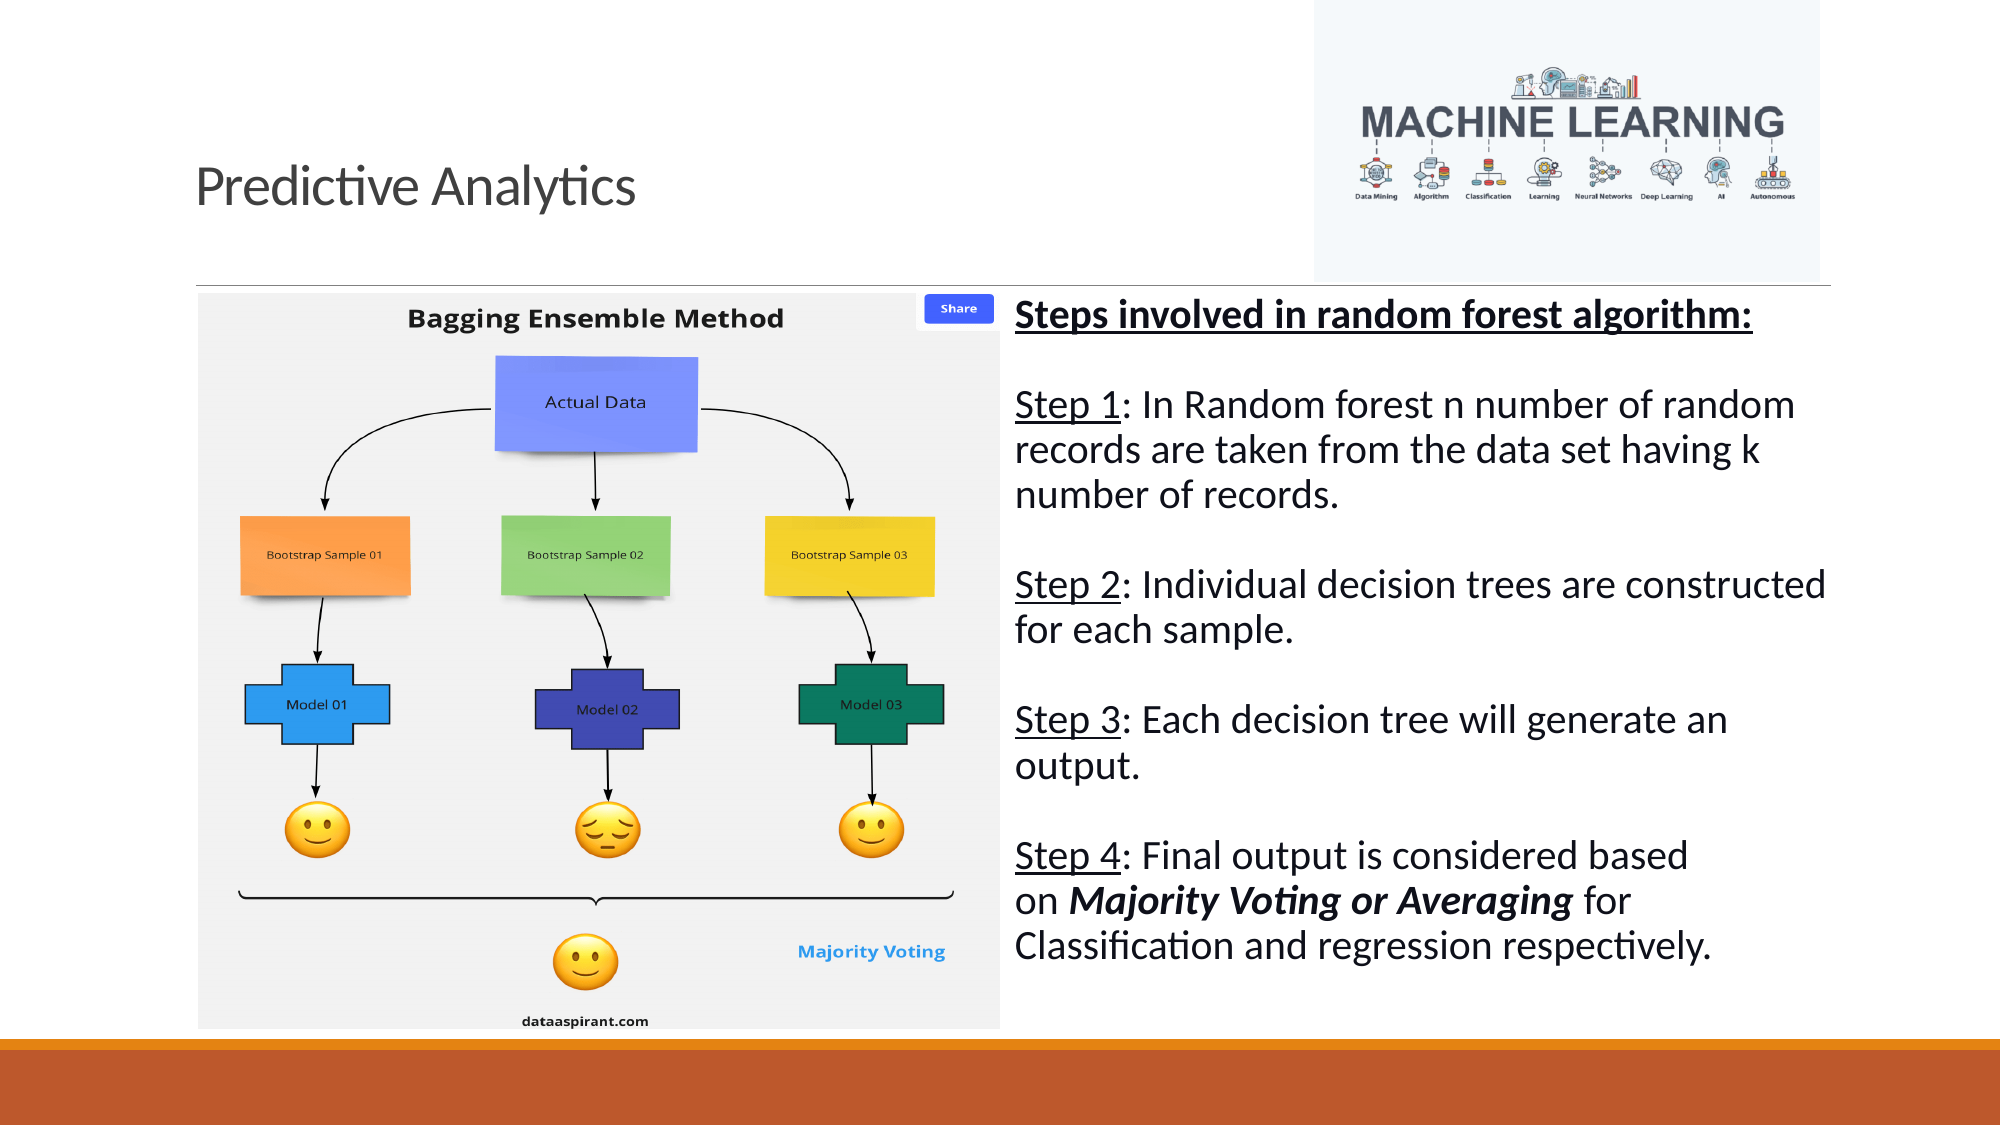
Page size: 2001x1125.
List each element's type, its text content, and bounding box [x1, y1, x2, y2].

list Steps involved in random forest algorithm: Step 1: In Random forest n number of random records are taken from the data set having k number of records. Step 2: Individual decision trees are constructed for each sample. Step 3: Each decision tree will generate an output. Step 4: Final output is considered based on Majority Voting or Averaging for Classification and regression respectively. [999, 285, 1830, 1029]
picture [1314, 0, 1821, 283]
title Predictive Analytics [180, 47, 1311, 225]
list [197, 293, 1001, 1030]
